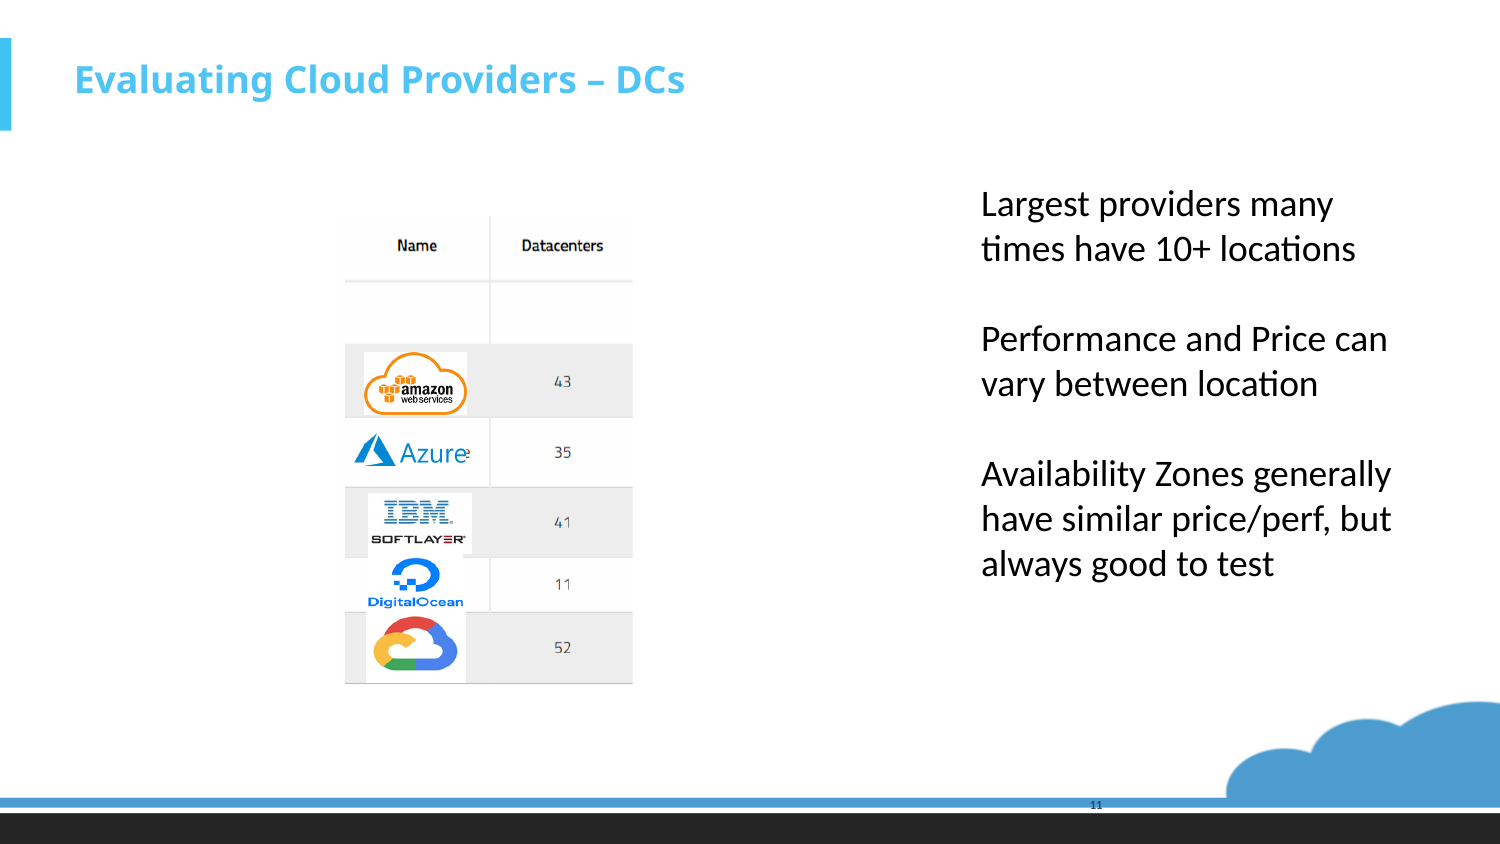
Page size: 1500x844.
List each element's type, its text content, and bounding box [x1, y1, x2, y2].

text_box Largest providers many times have 10+ locations Performance and Price can vary between location Availability Zones generally have similar price/perf, but always good to test [966, 171, 1434, 591]
picture [0, 0, 1500, 844]
title Evaluating Cloud Providers – DCs [0, 8, 1056, 149]
text_box [0, 36, 14, 133]
slide_number 11 [1074, 782, 1425, 827]
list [368, 492, 472, 554]
